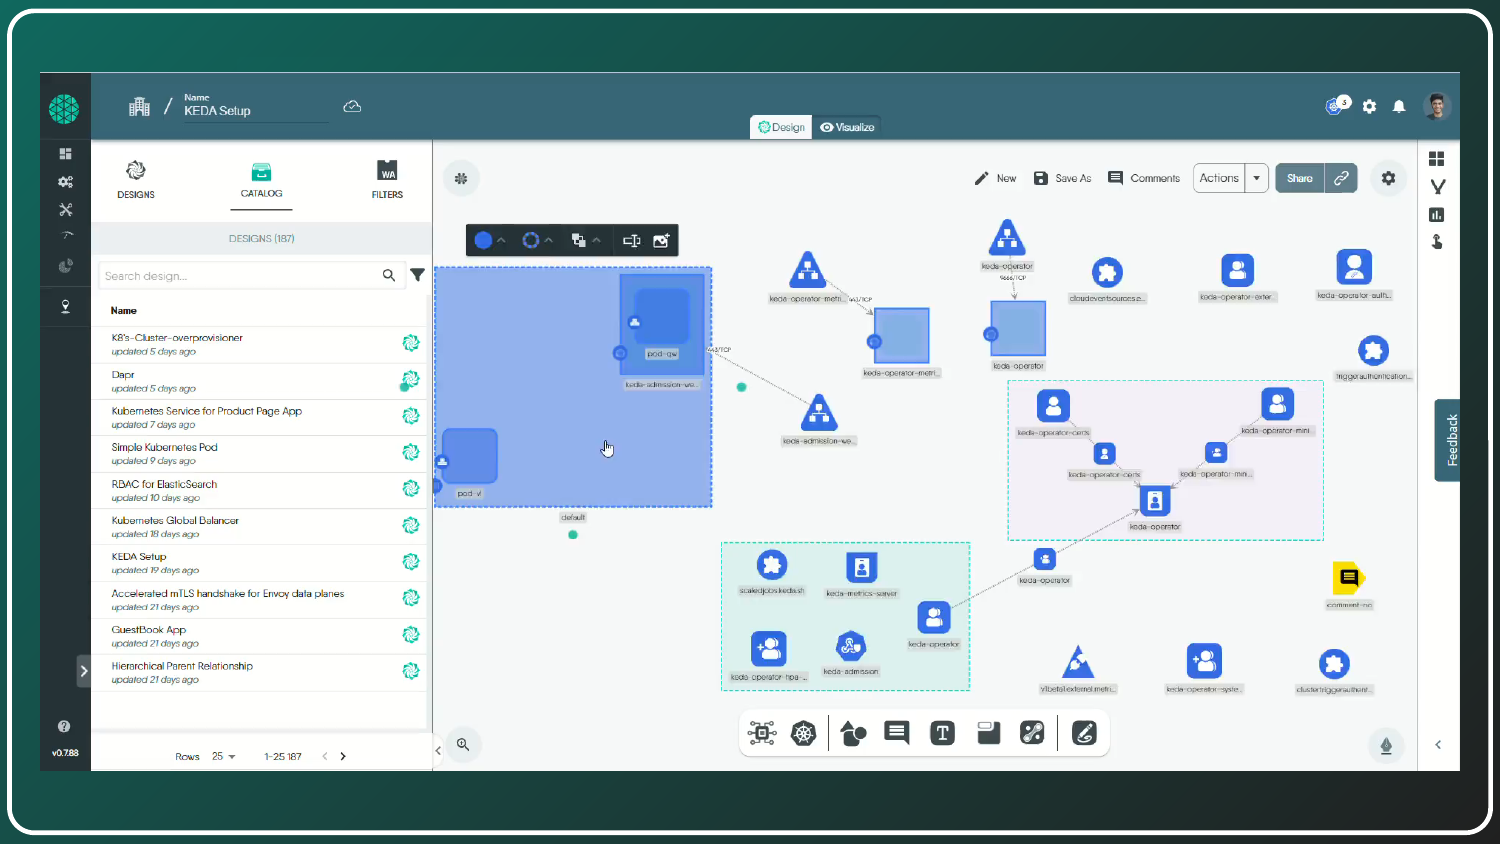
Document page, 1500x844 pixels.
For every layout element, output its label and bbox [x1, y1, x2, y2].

text_box [9, 10, 1491, 833]
text_box [39, 71, 1461, 772]
